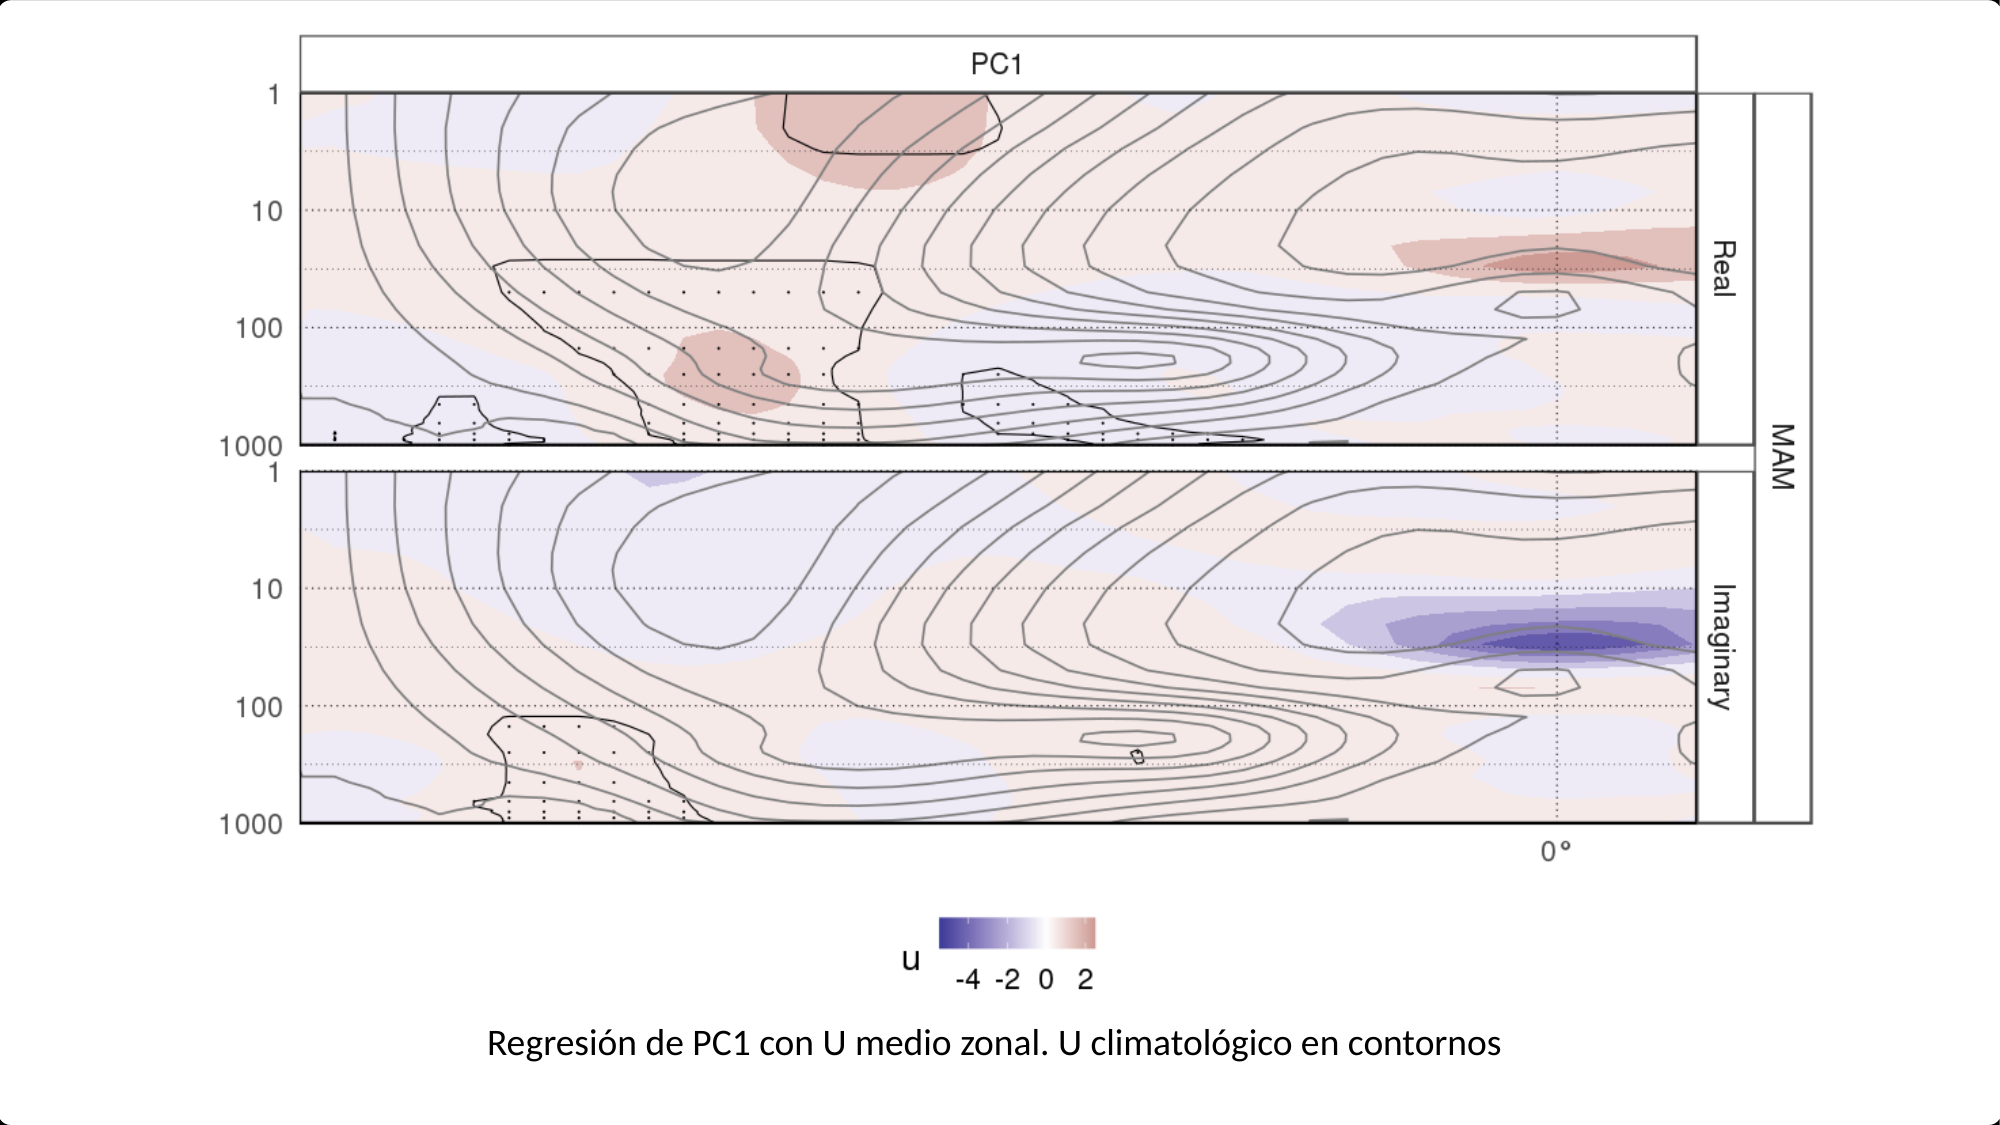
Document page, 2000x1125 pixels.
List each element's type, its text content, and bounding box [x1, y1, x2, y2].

text_box Regresión de PC1 con U medio zonal. U climatológico en contornos [29, 1010, 1961, 1094]
picture [160, 20, 1827, 1011]
